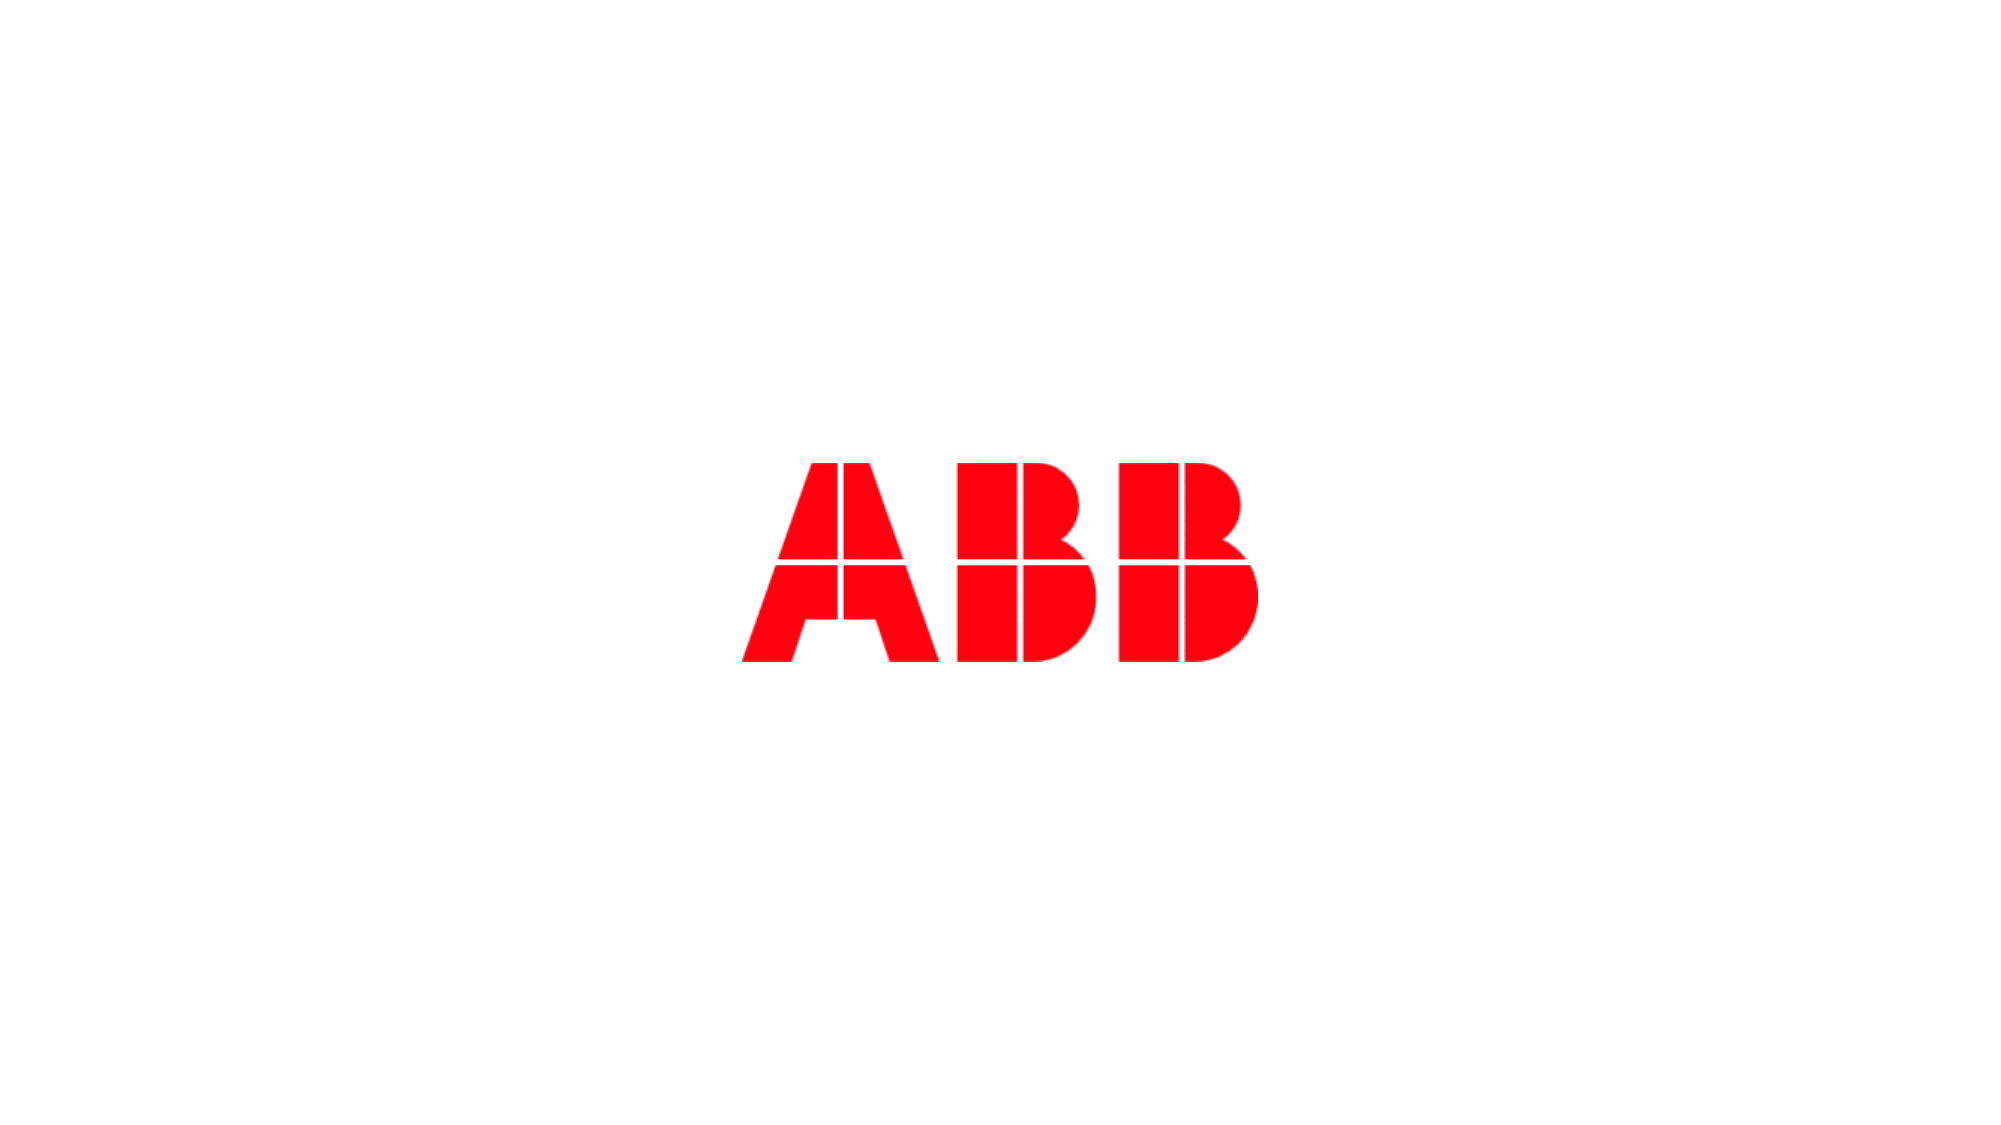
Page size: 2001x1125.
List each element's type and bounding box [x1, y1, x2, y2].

picture [742, 463, 1258, 662]
